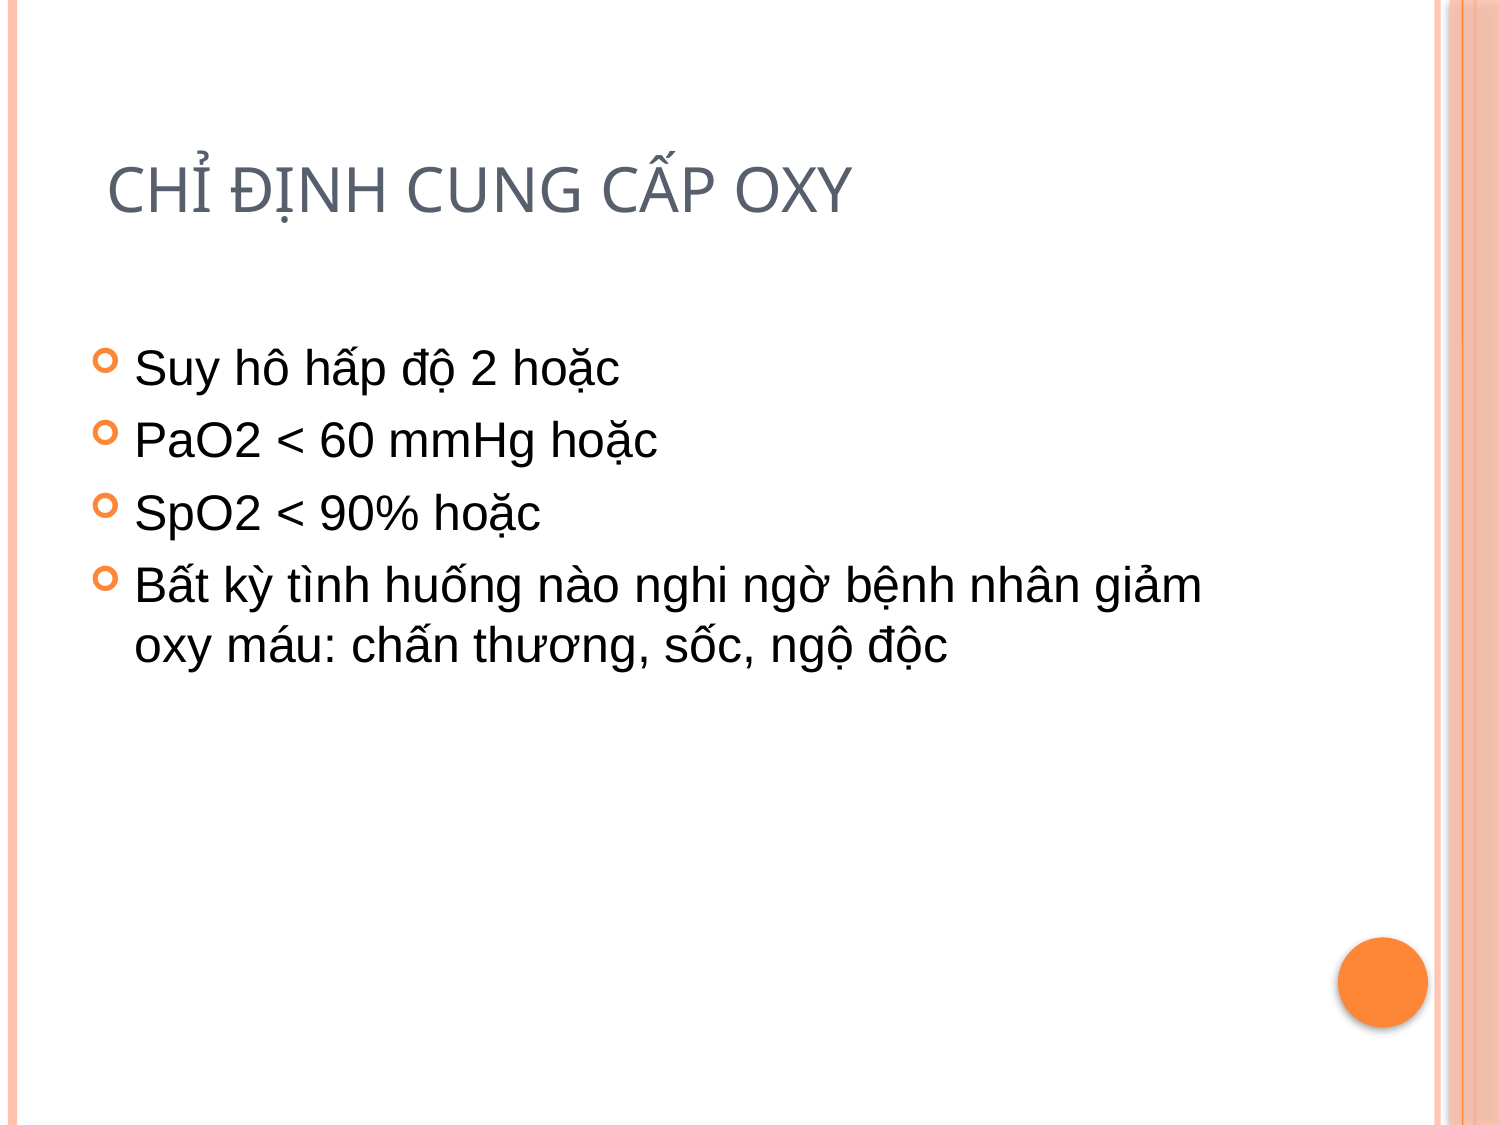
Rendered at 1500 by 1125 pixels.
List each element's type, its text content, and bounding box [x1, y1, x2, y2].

title chỉ định cung cấp oxy [75, 45, 1300, 233]
list Suy hô hấp độ 2 hoặc PaO2 < 60 mmHg hoặc SpO2 < 90% hoặc Bất kỳ tình huống nào nghi ngờ bệnh nhân giảm oxy máu: chấn thương, sốc, ngộ độc [75, 327, 1300, 1125]
